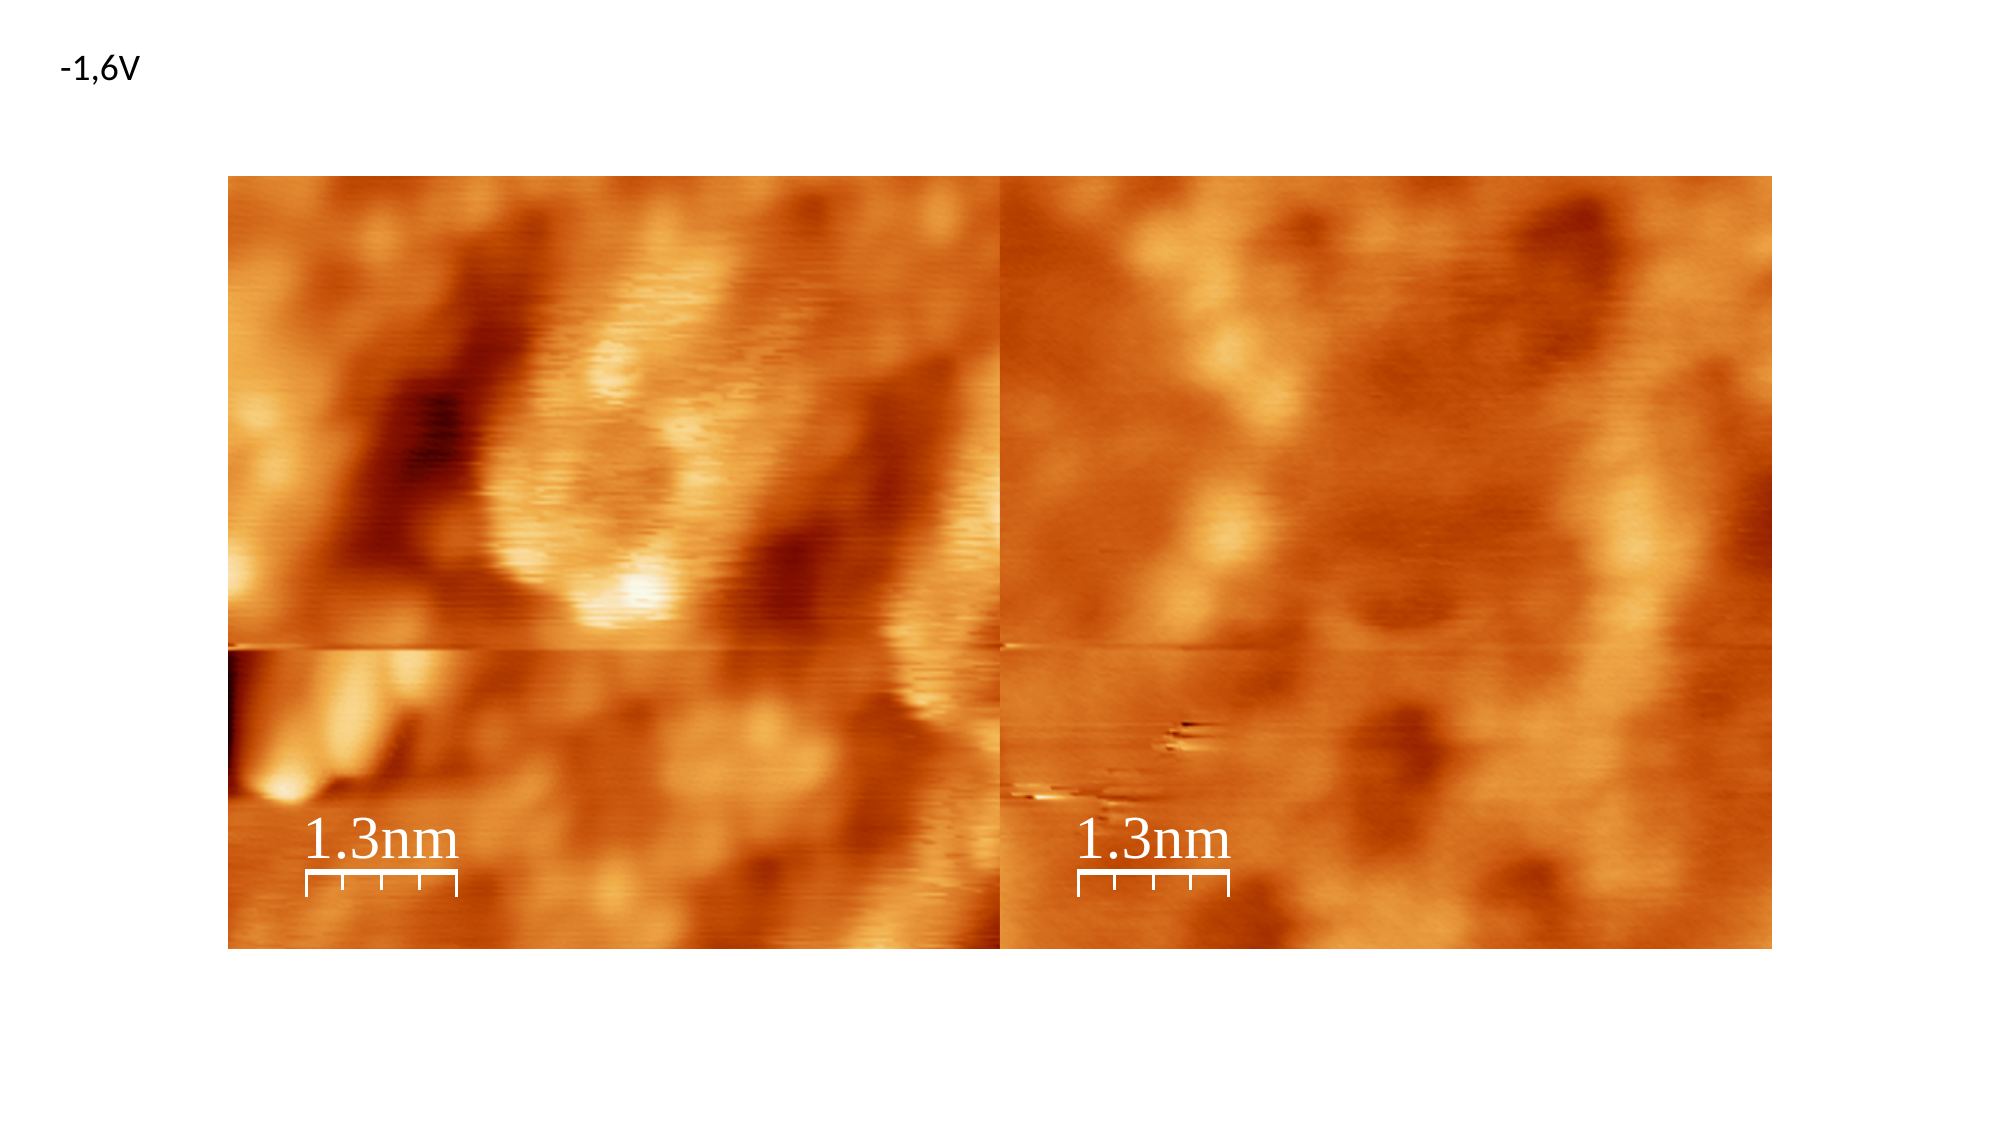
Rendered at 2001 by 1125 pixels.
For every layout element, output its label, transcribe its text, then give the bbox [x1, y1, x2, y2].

text_box -1,6V [45, 35, 766, 96]
picture [228, 176, 1772, 949]
